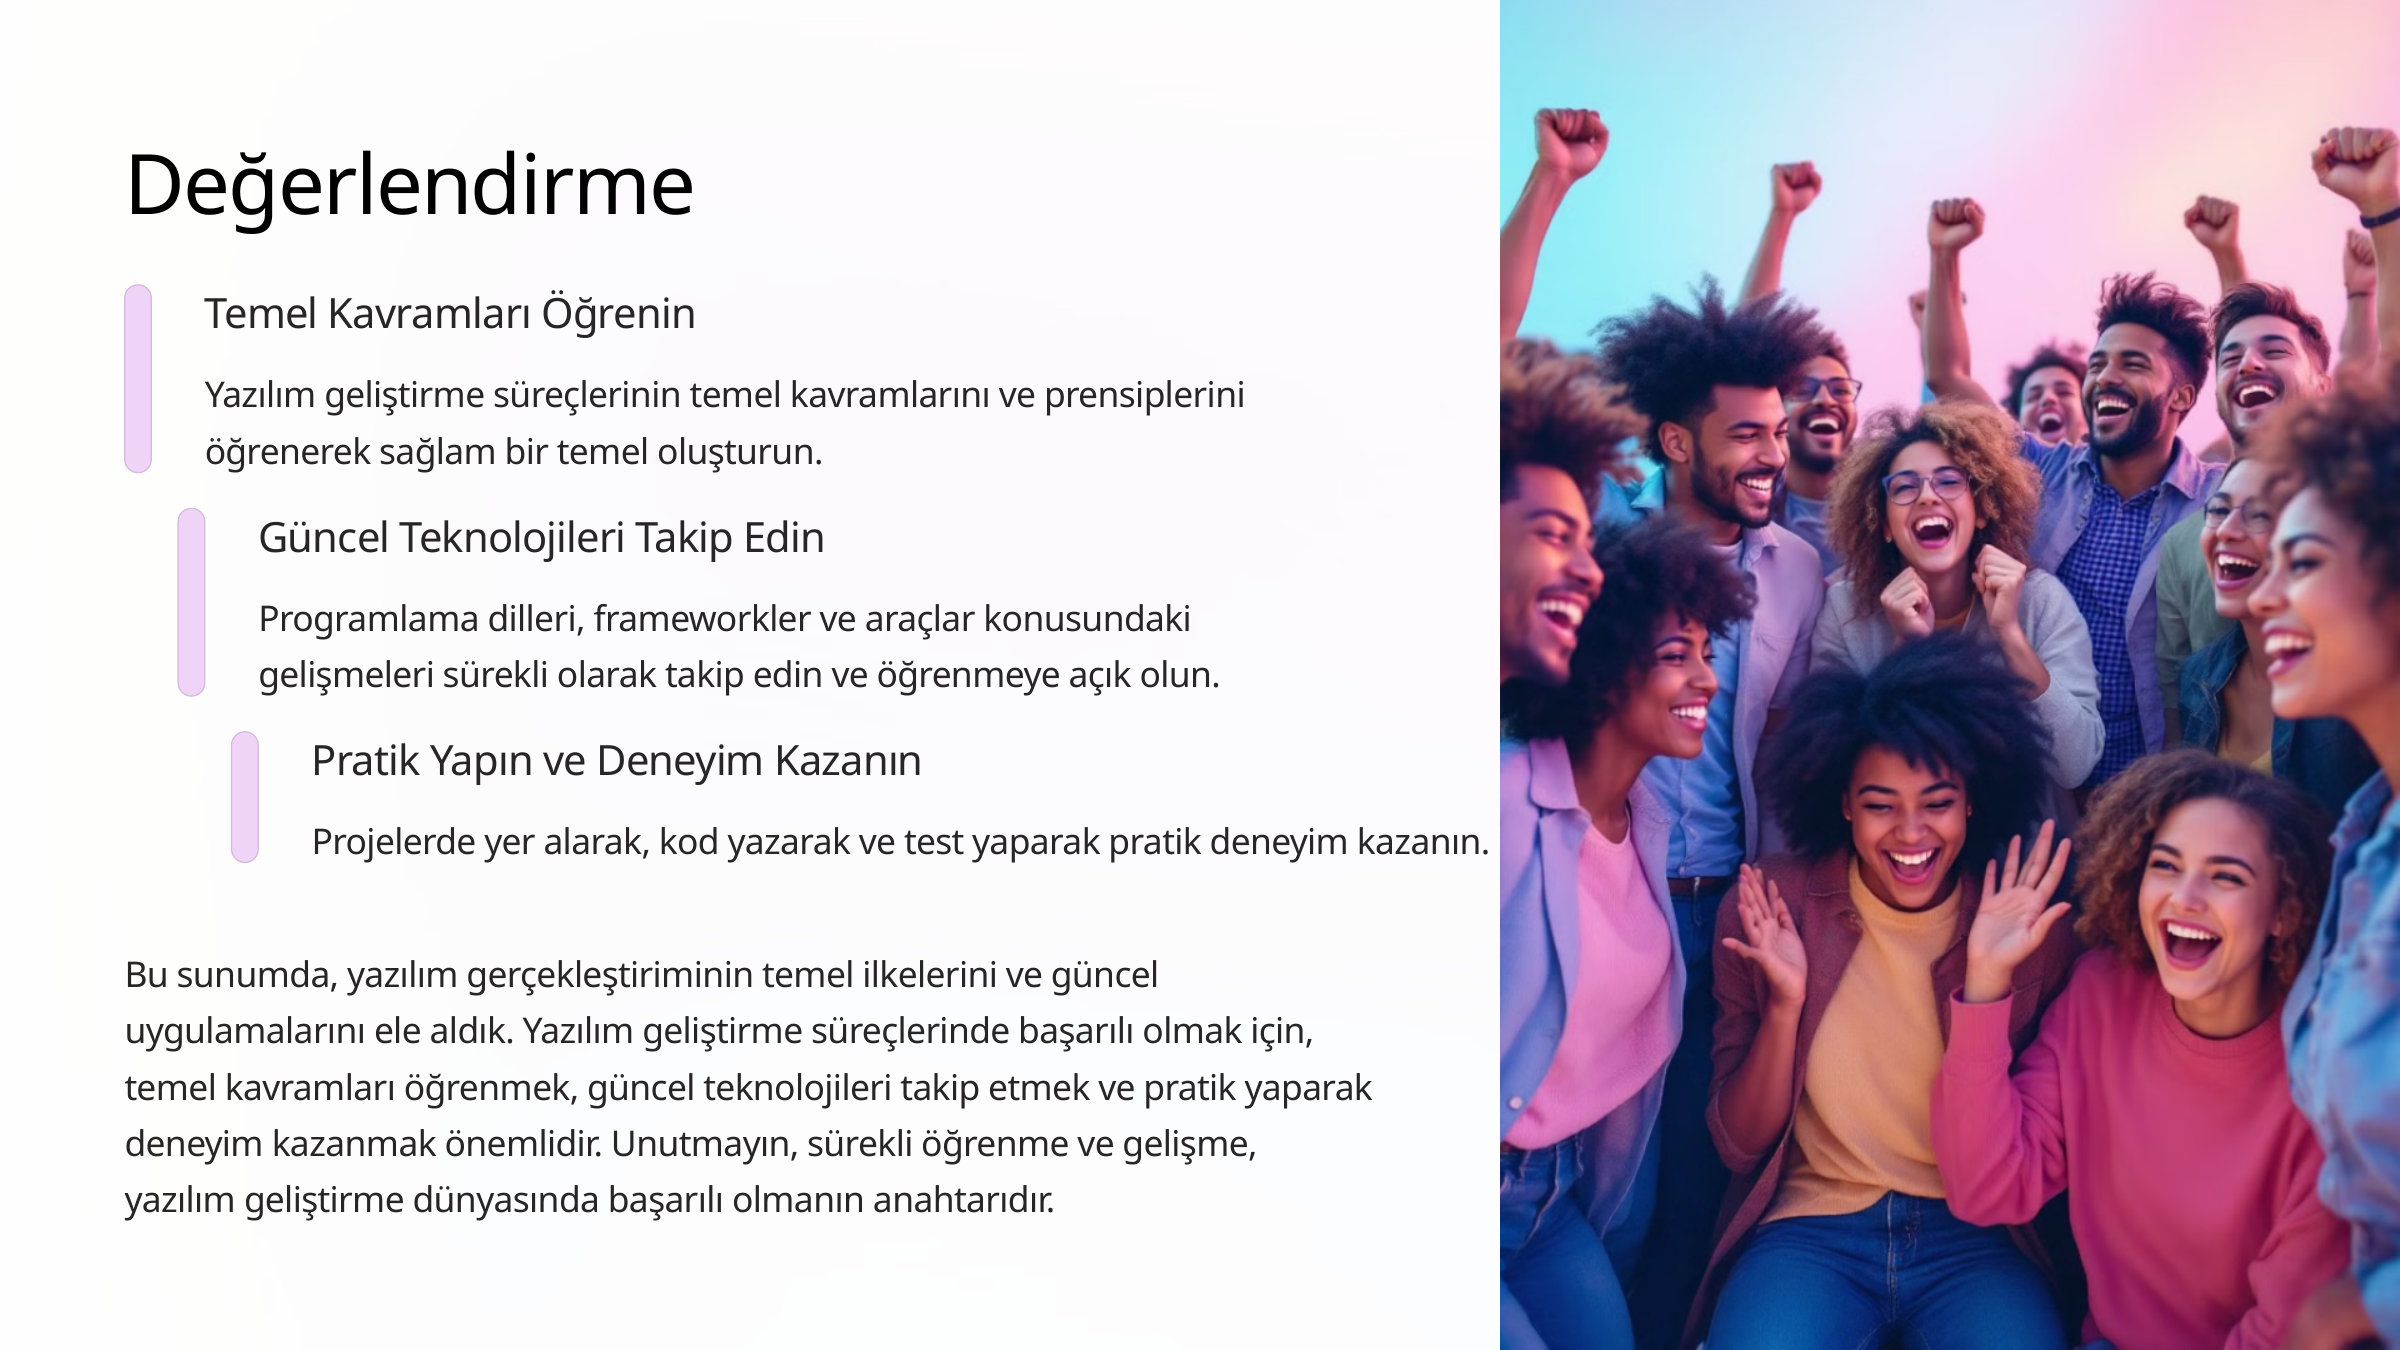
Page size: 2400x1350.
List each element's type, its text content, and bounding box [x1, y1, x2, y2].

text_box Pratik Yapın ve Deneyim Kazanın [311, 731, 914, 785]
text_box Temel Kavramları Öğrenin [204, 284, 689, 338]
text_box [178, 508, 205, 697]
text_box Programlama dilleri, frameworkler ve araçlar konusundaki gelişmeleri sürekli olarak takip edin ve öğrenmeye açık olun. [258, 582, 1376, 697]
text_box [231, 731, 259, 863]
text_box Güncel Teknolojileri Takip Edin [258, 508, 832, 561]
text_box [124, 284, 152, 473]
text_box Değerlendirme [124, 126, 964, 232]
text_box Projelerde yer alarak, kod yazarak ve test yaparak pratik deneyim kazanın. [311, 805, 1376, 863]
text_box Yazılım geliştirme süreçlerinin temel kavramlarını ve prensiplerini öğrenerek sağlam bir temel oluşturun. [204, 358, 1376, 473]
picture [1499, 0, 2400, 1350]
text_box Bu sunumda, yazılım gerçekleştiriminin temel ilkelerini ve güncel uygulamalarını ele aldık. Yazılım geliştirme süreçlerinde başarılı olmak için, temel kavramları öğrenmek, güncel teknolojileri takip etmek ve pratik yaparak deneyim kazanmak önemlidir. Unutmayın, sürekli öğrenme ve gelişme, yazılım geliştirme dünyasında başarılı olmanın anahtarıdır. [124, 938, 1376, 1224]
